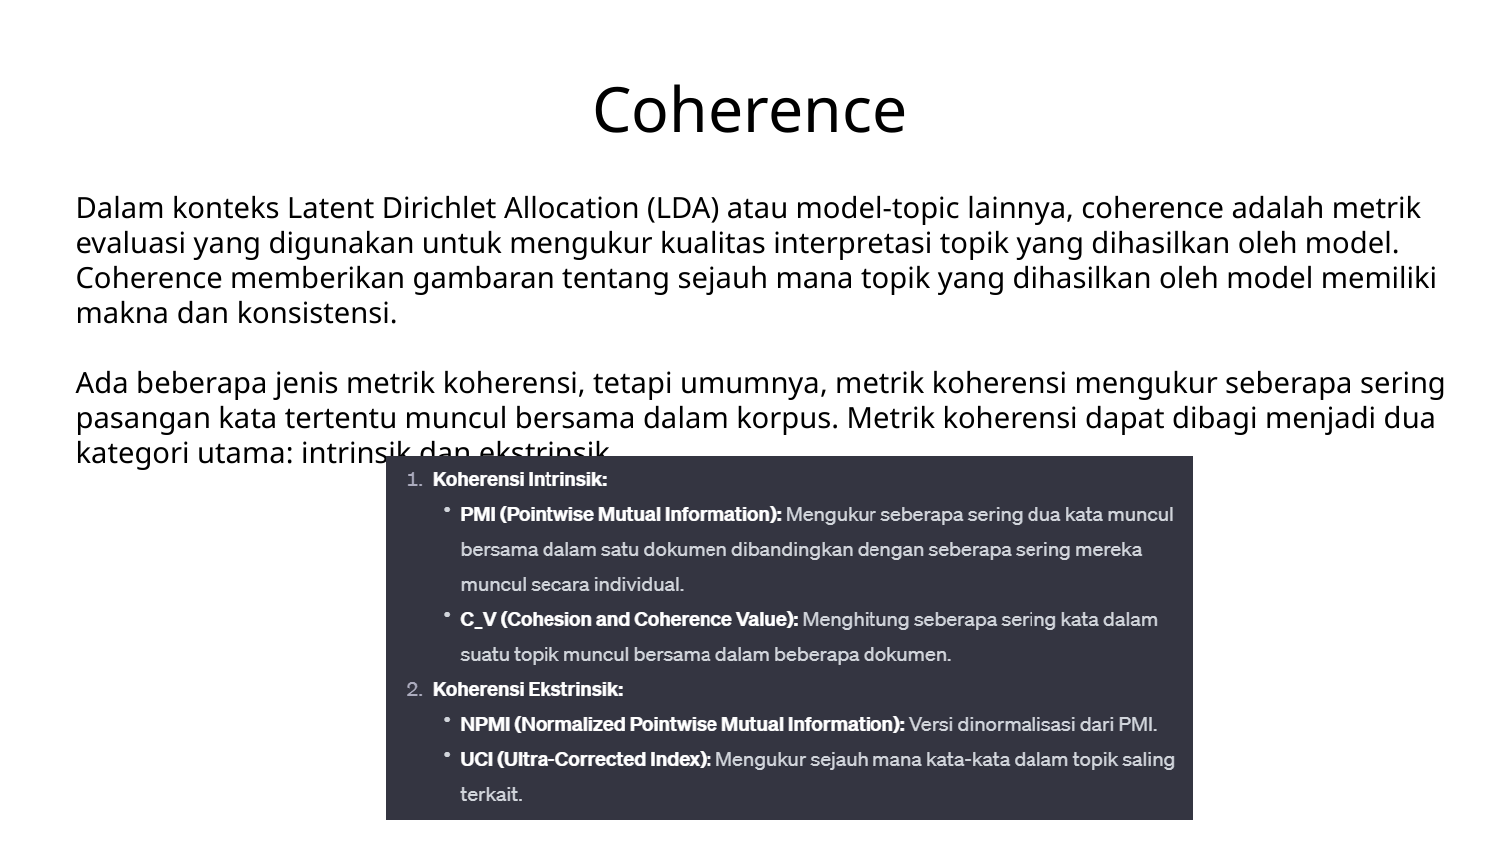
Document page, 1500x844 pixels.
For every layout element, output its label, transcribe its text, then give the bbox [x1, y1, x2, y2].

text_box Dalam konteks Latent Dirichlet Allocation (LDA) atau model-topic lainnya, coherence adalah metrik evaluasi yang digunakan untuk mengukur kualitas interpretasi topik yang dihasilkan oleh model. Coherence memberikan gambaran tentang sejauh mana topik yang dihasilkan oleh model memiliki makna dan konsistensi. Ada beberapa jenis metrik koherensi, tetapi umumnya, metrik koherensi mengukur seberapa sering pasangan kata tertentu muncul bersama dalam korpus. Metrik koherensi dapat dibagi menjadi dua kategori utama: intrinsik dan ekstrinsik. [60, 182, 1480, 477]
title Coherence [75, 67, 1425, 147]
picture [386, 456, 1193, 820]
